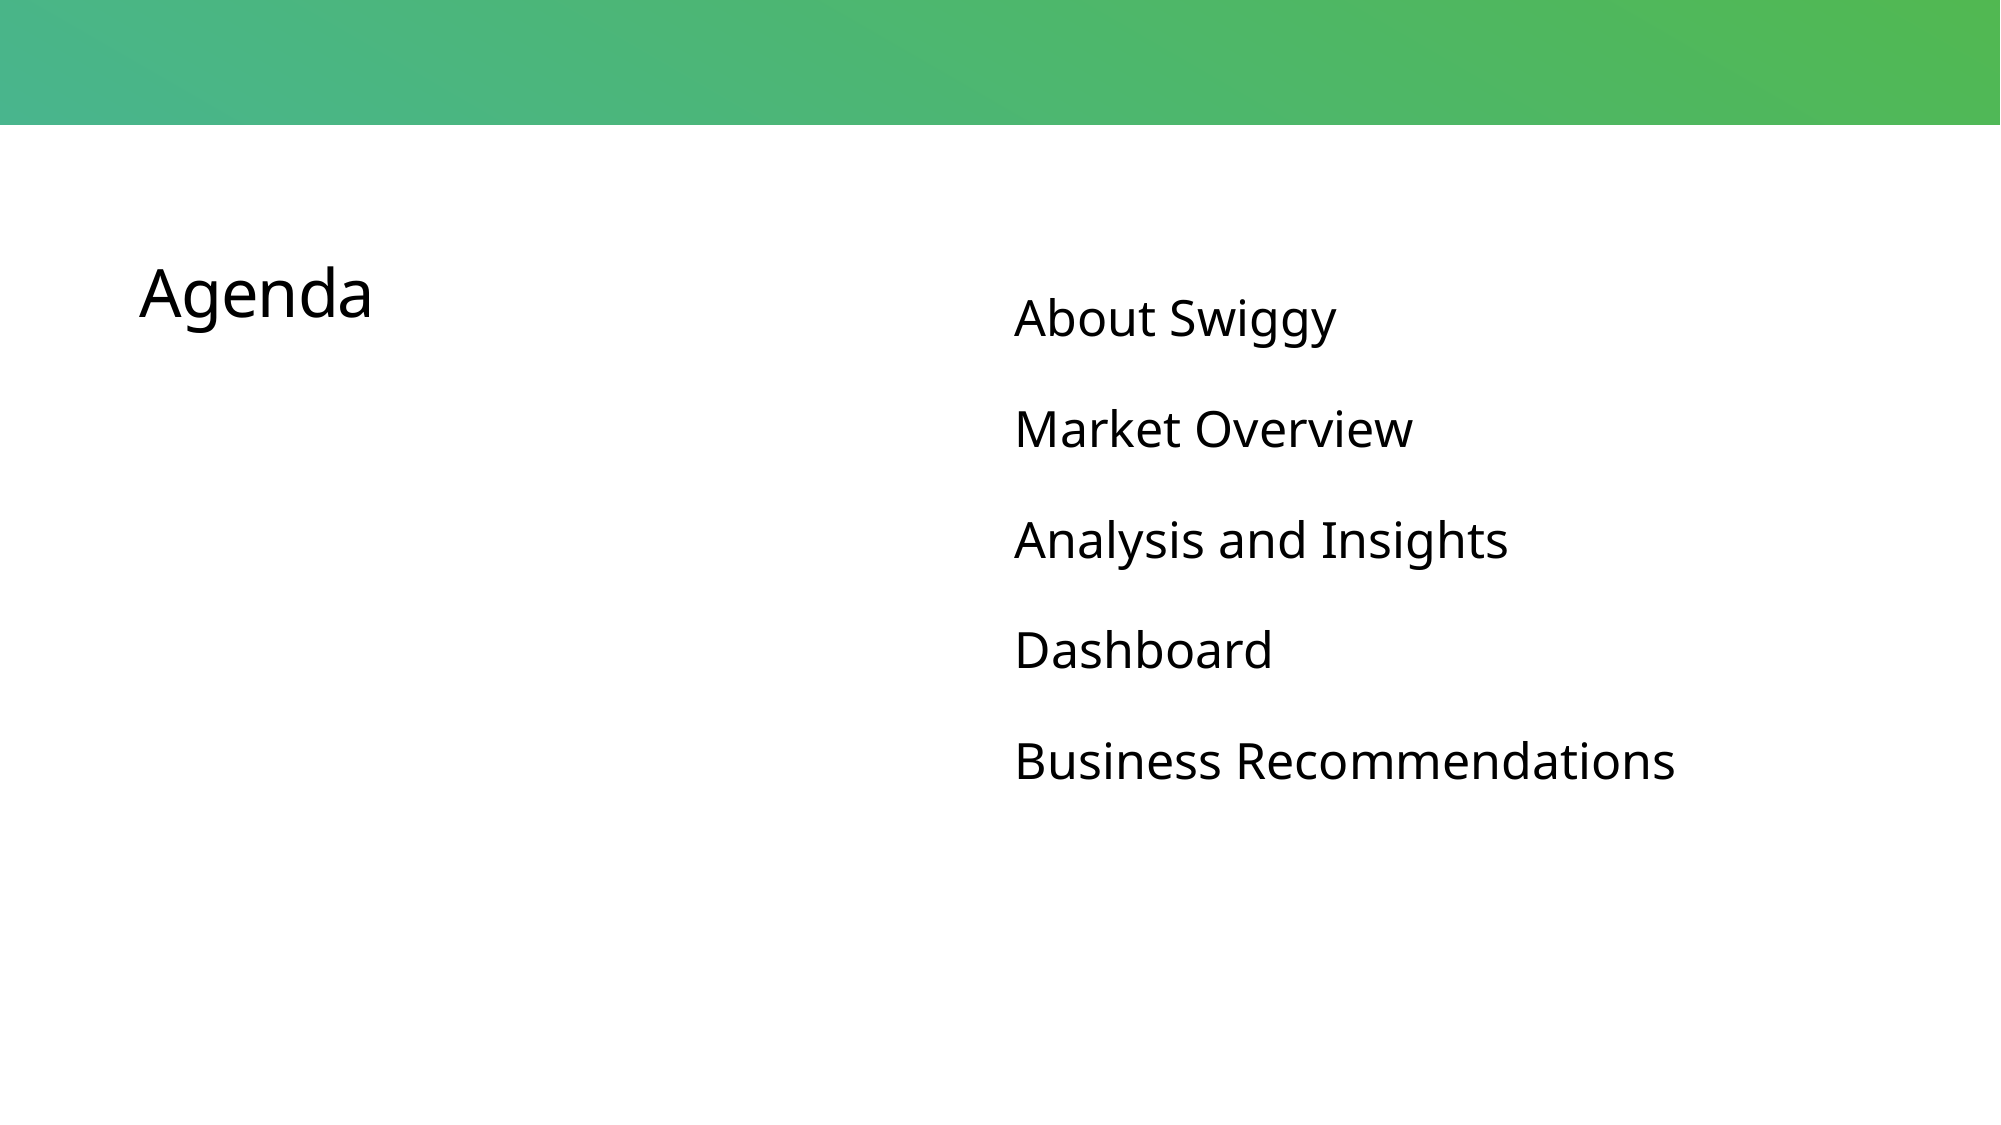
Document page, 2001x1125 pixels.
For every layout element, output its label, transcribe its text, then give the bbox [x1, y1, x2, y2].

title Agenda [124, 248, 800, 999]
list About Swiggy Market Overview Analysis and Insights Dashboard Business Recommendations [999, 248, 1855, 999]
